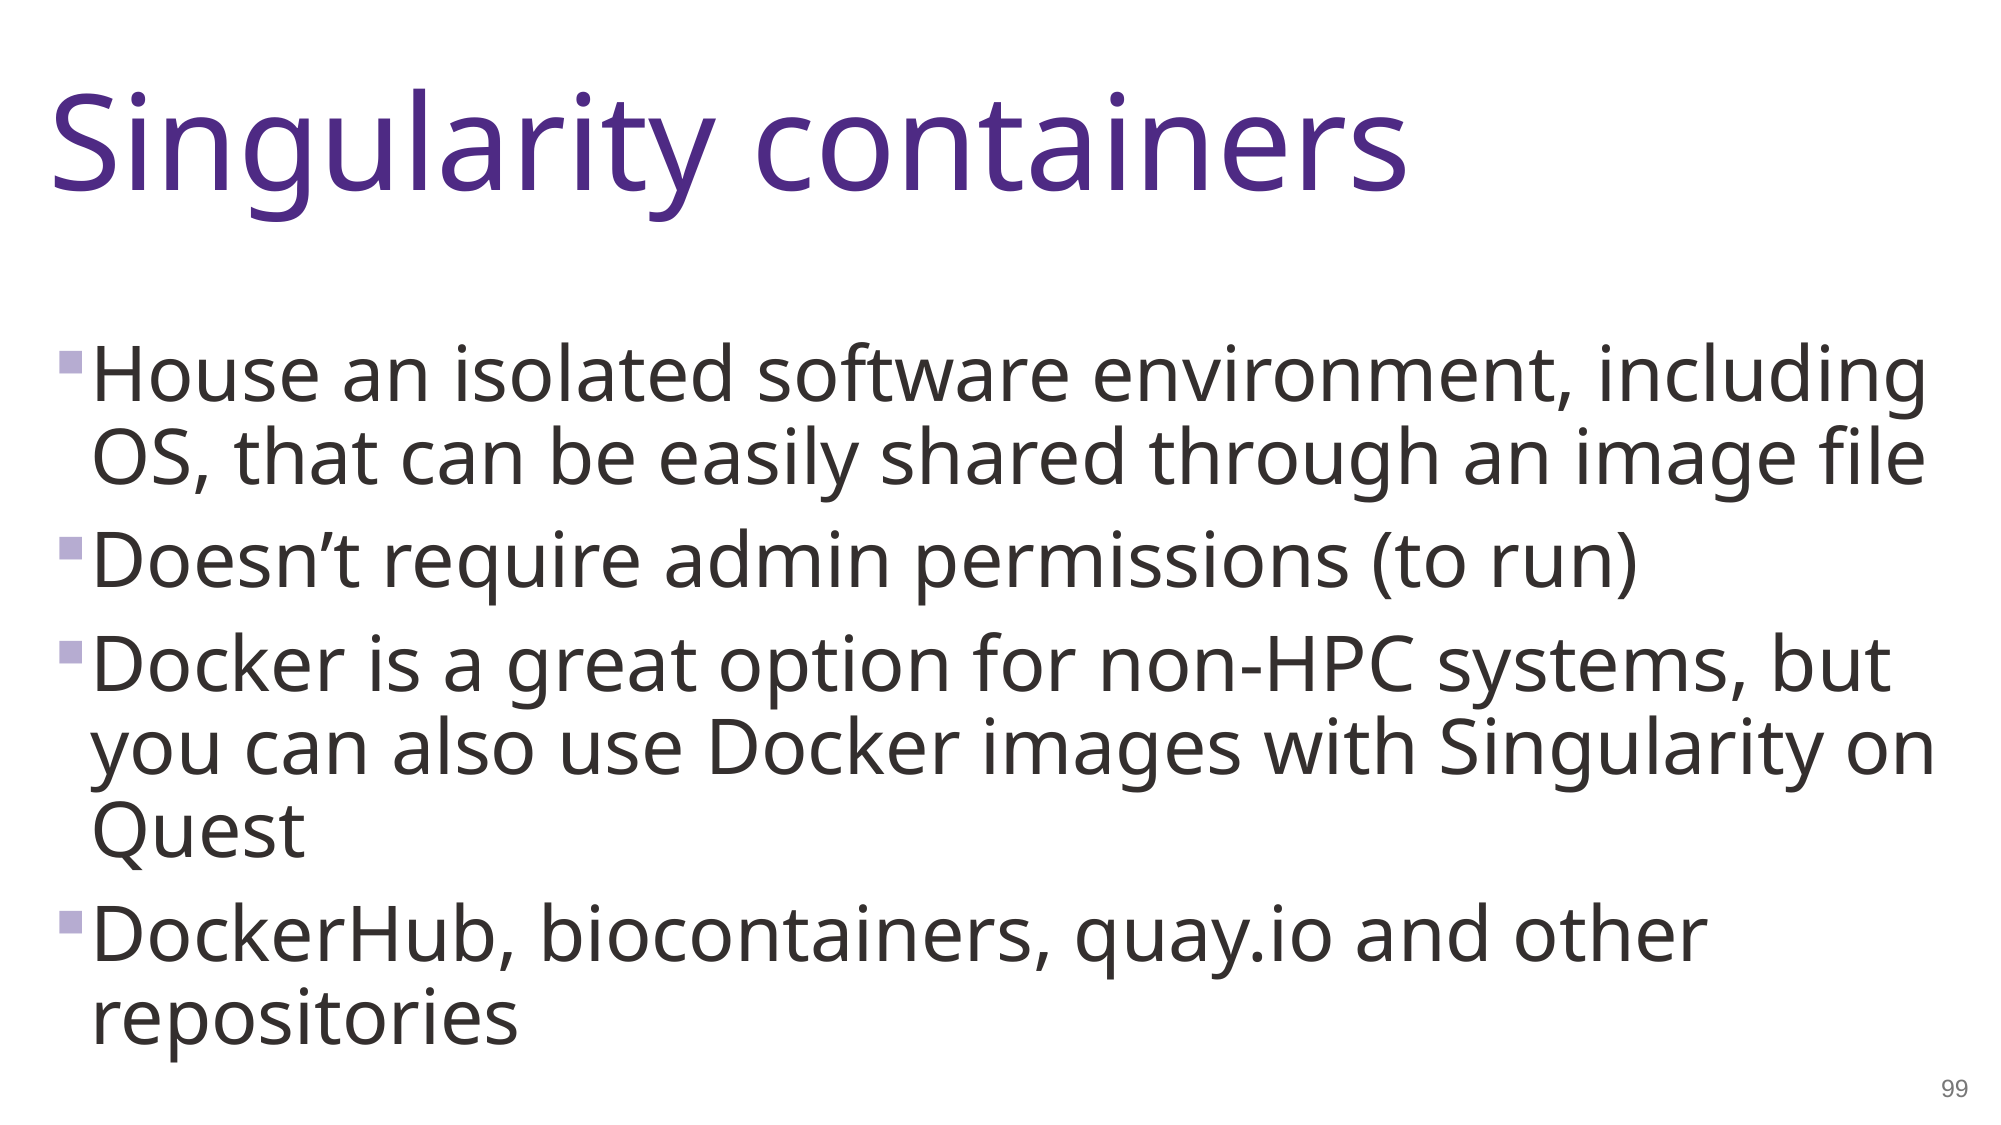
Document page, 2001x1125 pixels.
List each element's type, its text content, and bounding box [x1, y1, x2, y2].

title Singularity containers [33, 22, 1967, 273]
list House an isolated software environment, including OS, that can be easily shared through an image file Doesn’t require admin permissions (to run) Docker is a great option for non-HPC systems, but you can also use Docker images with Singularity on Quest DockerHub, biocontainers, quay.io and other repositories [33, 324, 2000, 1079]
slide_number 99 [1517, 1057, 1984, 1118]
